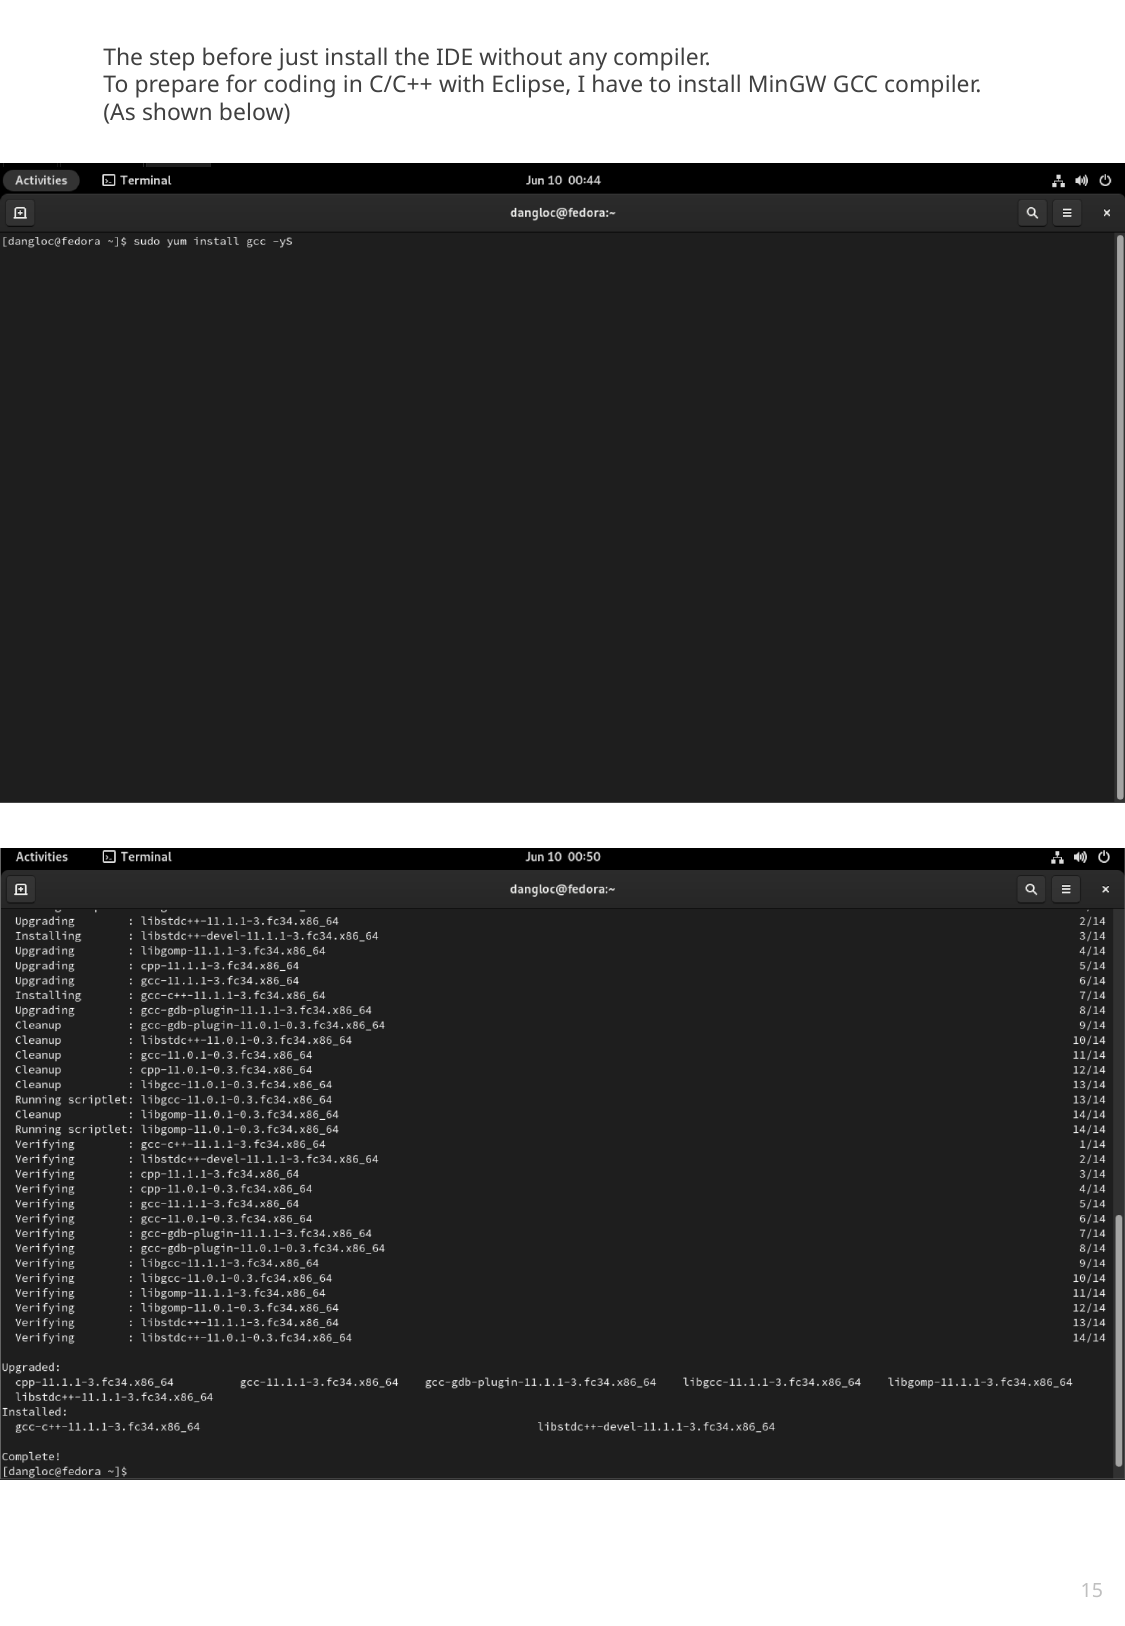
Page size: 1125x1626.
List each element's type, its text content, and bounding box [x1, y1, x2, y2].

text_box 15 [1061, 1570, 1123, 1609]
text_box The step before just install the IDE without any compiler. To prepare for coding in C/C++ with Eclipse, I have to install MinGW GCC compiler. (As shown below) [88, 34, 1085, 132]
picture [0, 163, 1125, 803]
picture [0, 848, 1125, 1480]
